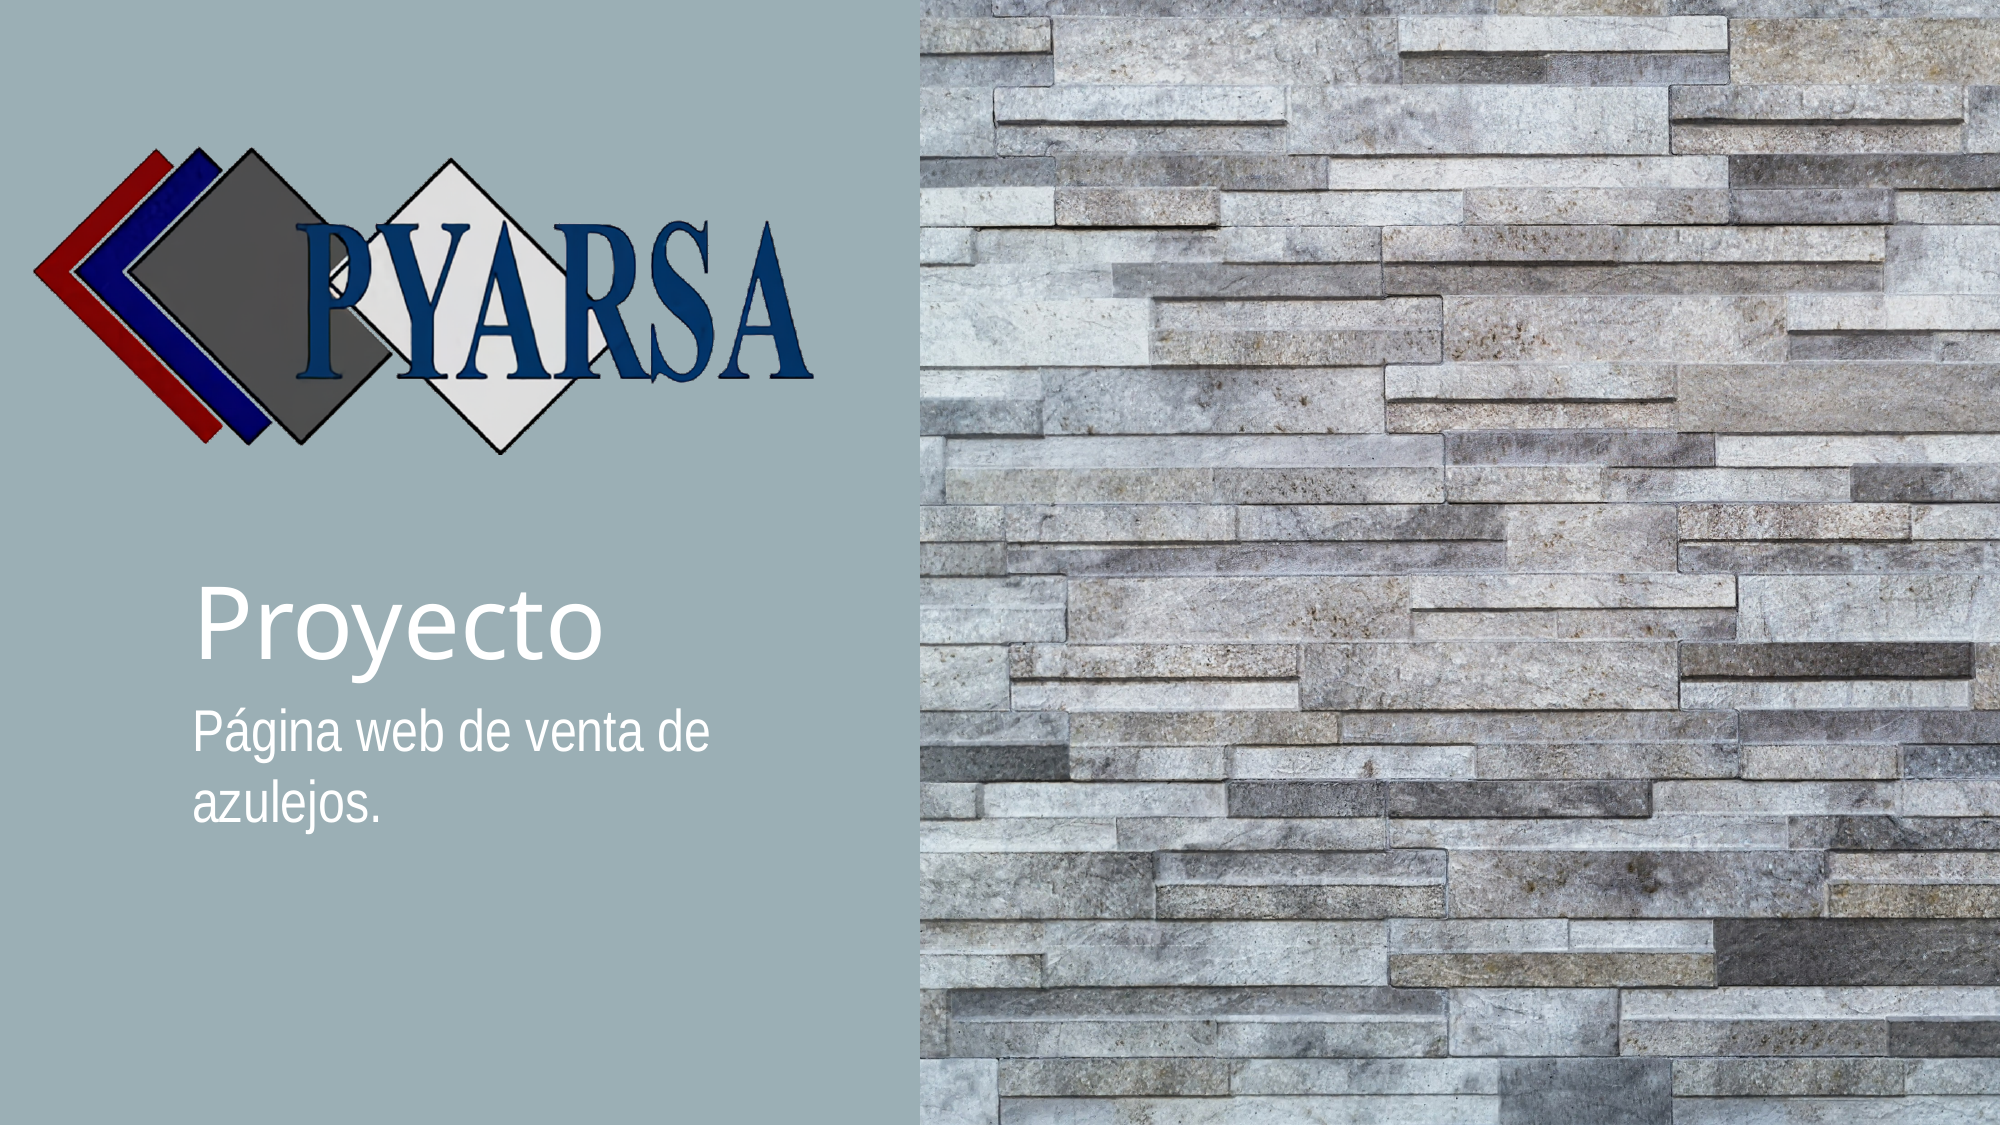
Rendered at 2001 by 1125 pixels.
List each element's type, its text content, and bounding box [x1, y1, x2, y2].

picture [23, 138, 824, 455]
subtitle Proyecto Página web de venta de azulejos. [176, 550, 810, 848]
picture [920, 0, 2000, 1125]
